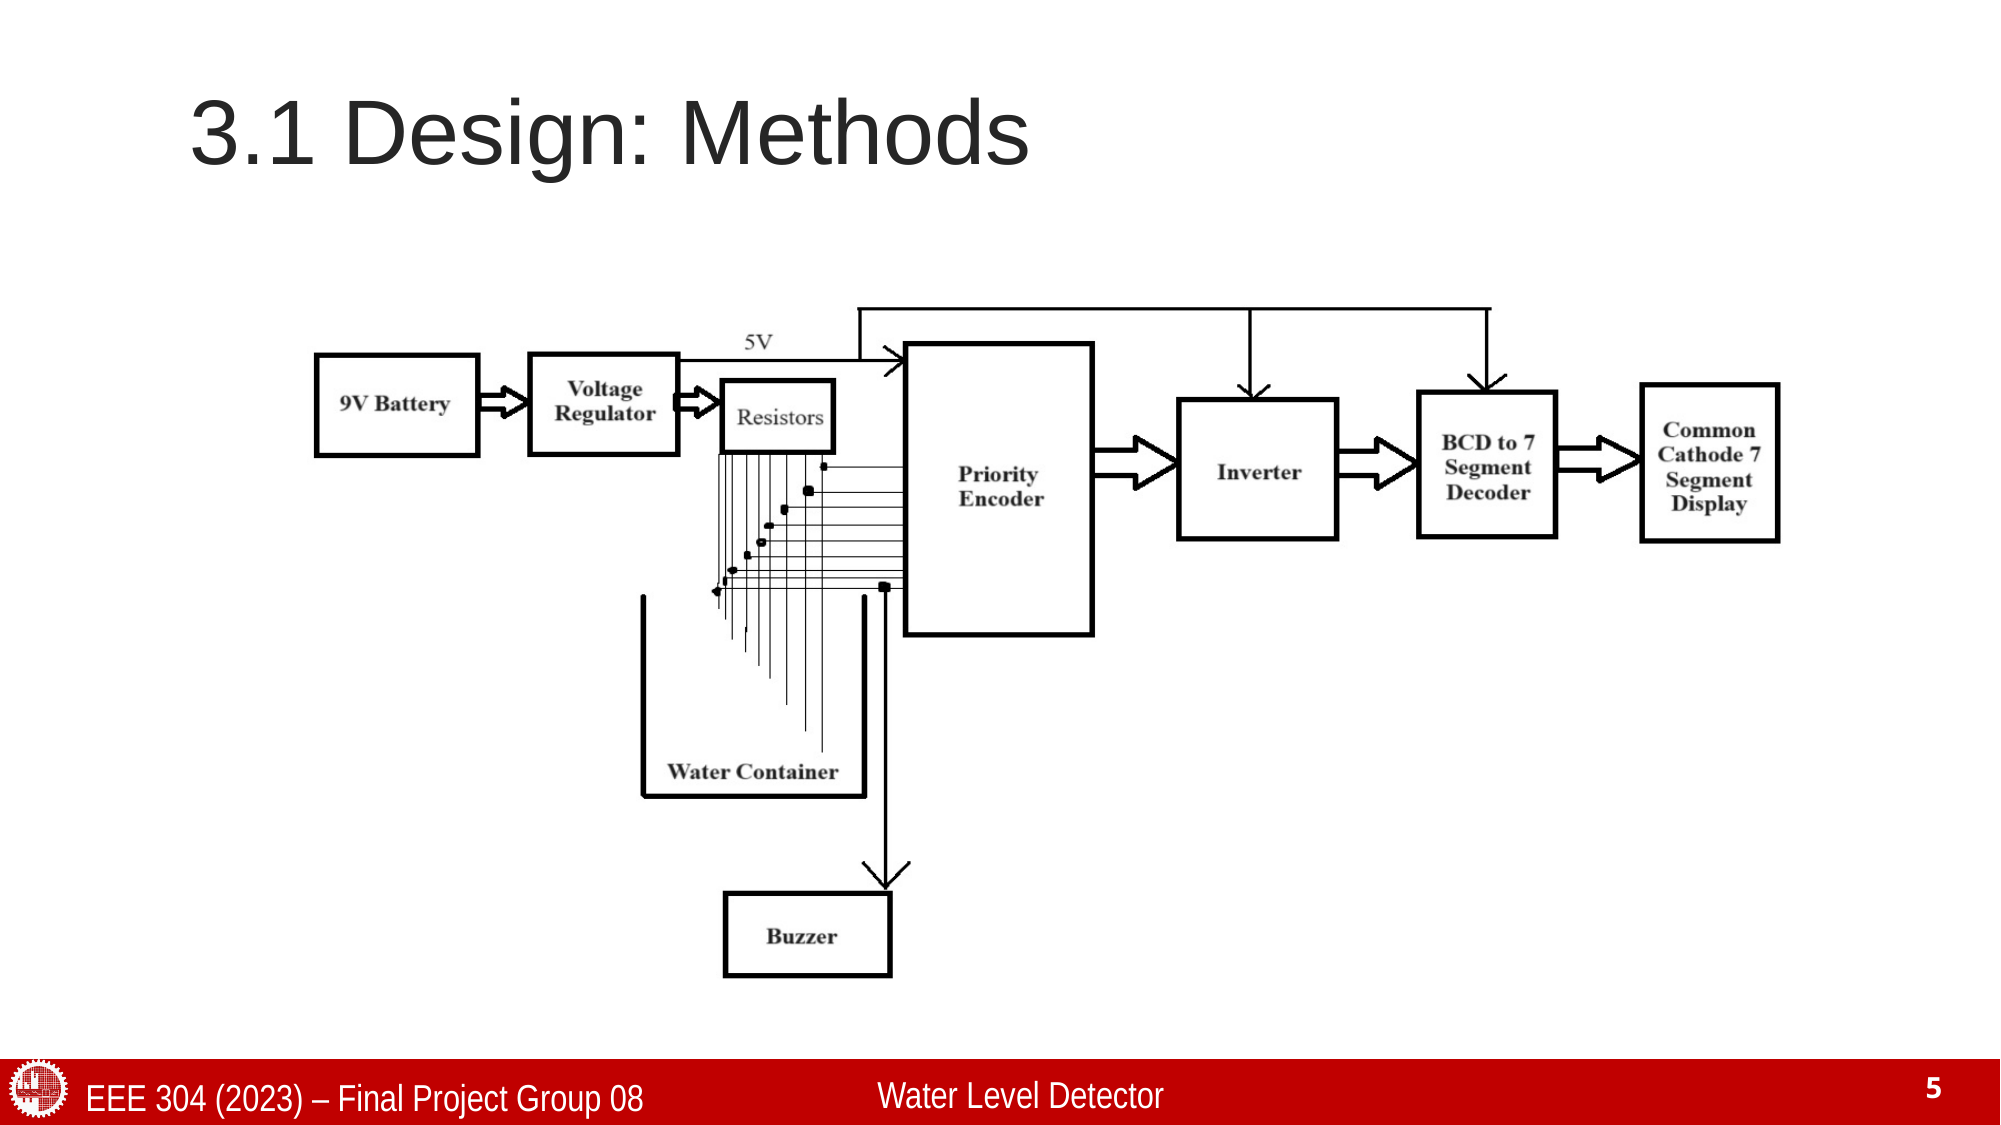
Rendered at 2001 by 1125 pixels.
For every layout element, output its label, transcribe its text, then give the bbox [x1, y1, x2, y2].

slide_number EEE 304 (2023) – Final Project Group 08 [70, 1066, 862, 1125]
footer Water Level Detector [862, 1063, 1872, 1125]
title 3.1 Design: Methods [174, 75, 1825, 195]
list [254, 244, 1825, 991]
picture [8, 1059, 71, 1118]
slide_number 5 [1872, 1066, 1958, 1118]
